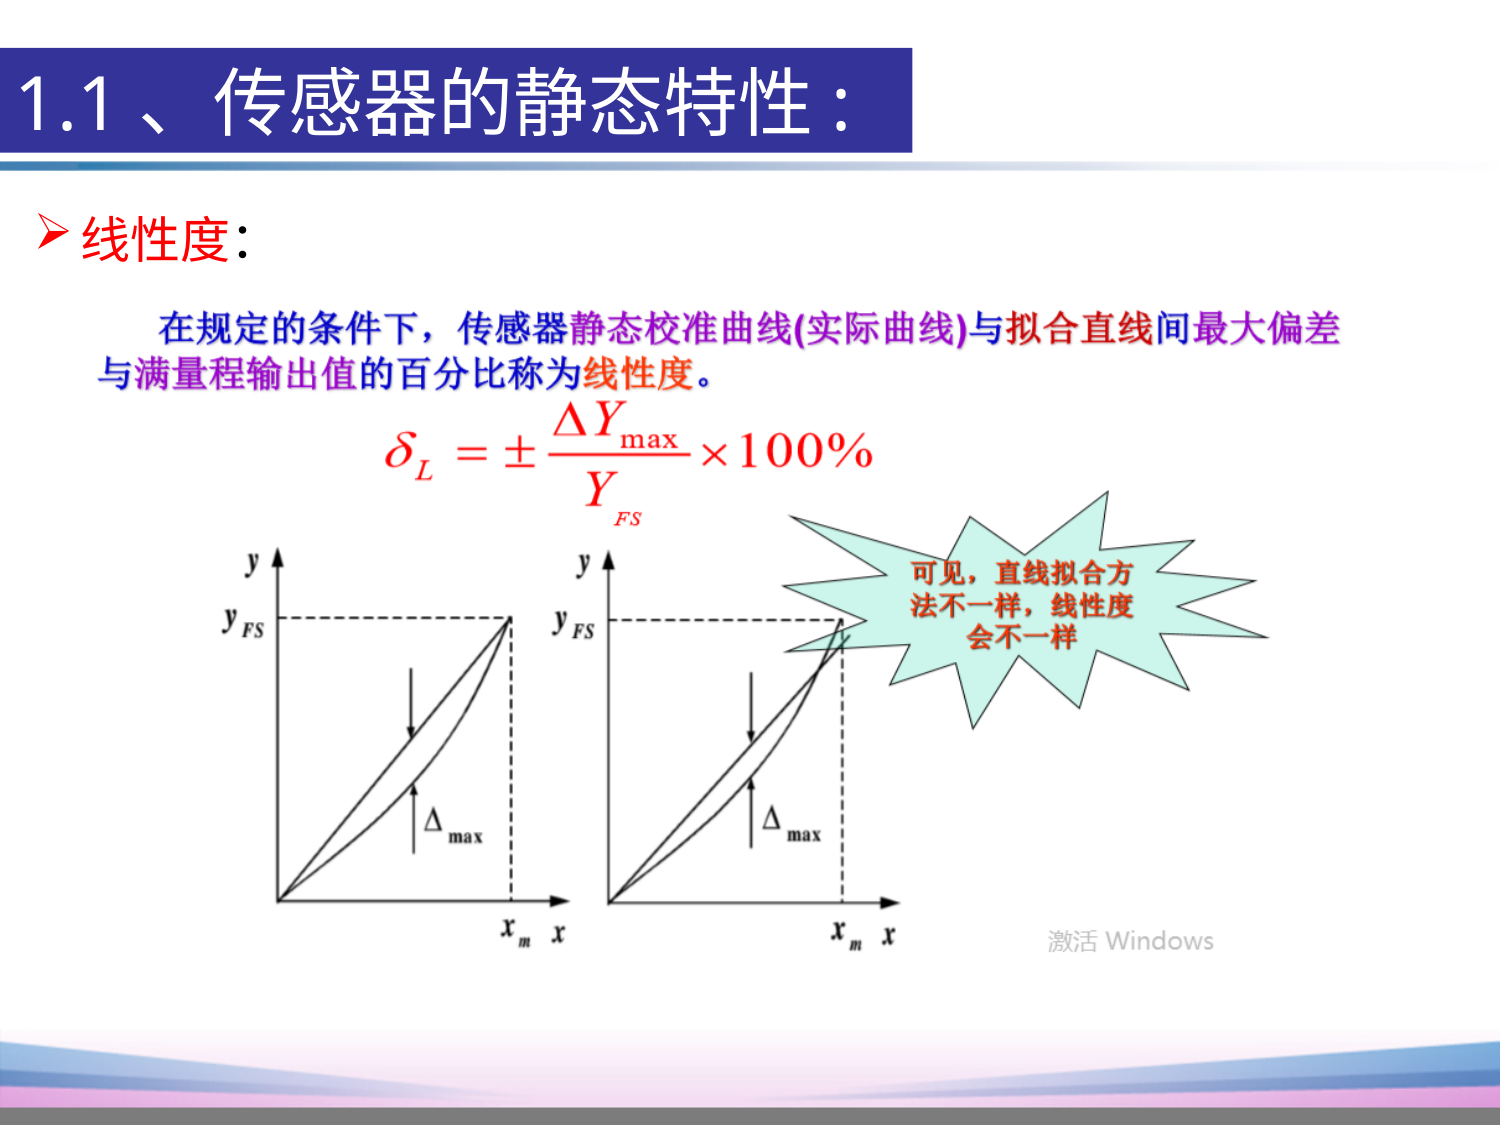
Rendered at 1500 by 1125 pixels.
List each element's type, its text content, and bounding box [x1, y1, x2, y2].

text_box 线性度： [19, 200, 1422, 276]
text_box 1.1、传感器的静态特性: [0, 47, 913, 153]
picture [0, 0, 1500, 1125]
